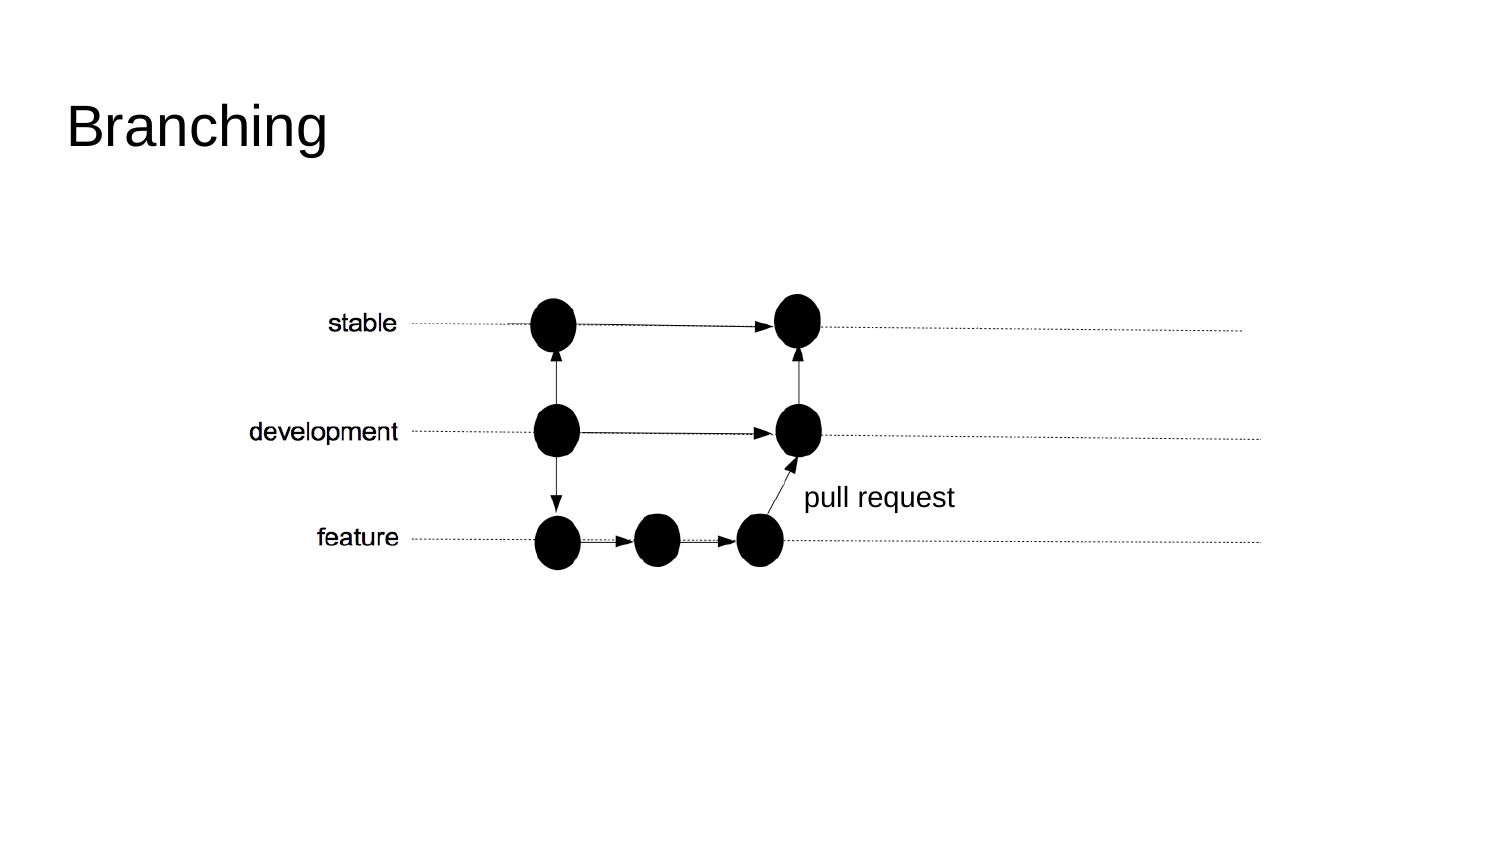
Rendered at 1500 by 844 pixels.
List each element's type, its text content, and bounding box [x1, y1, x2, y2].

picture [238, 294, 1261, 603]
title Branching [51, 72, 1449, 167]
